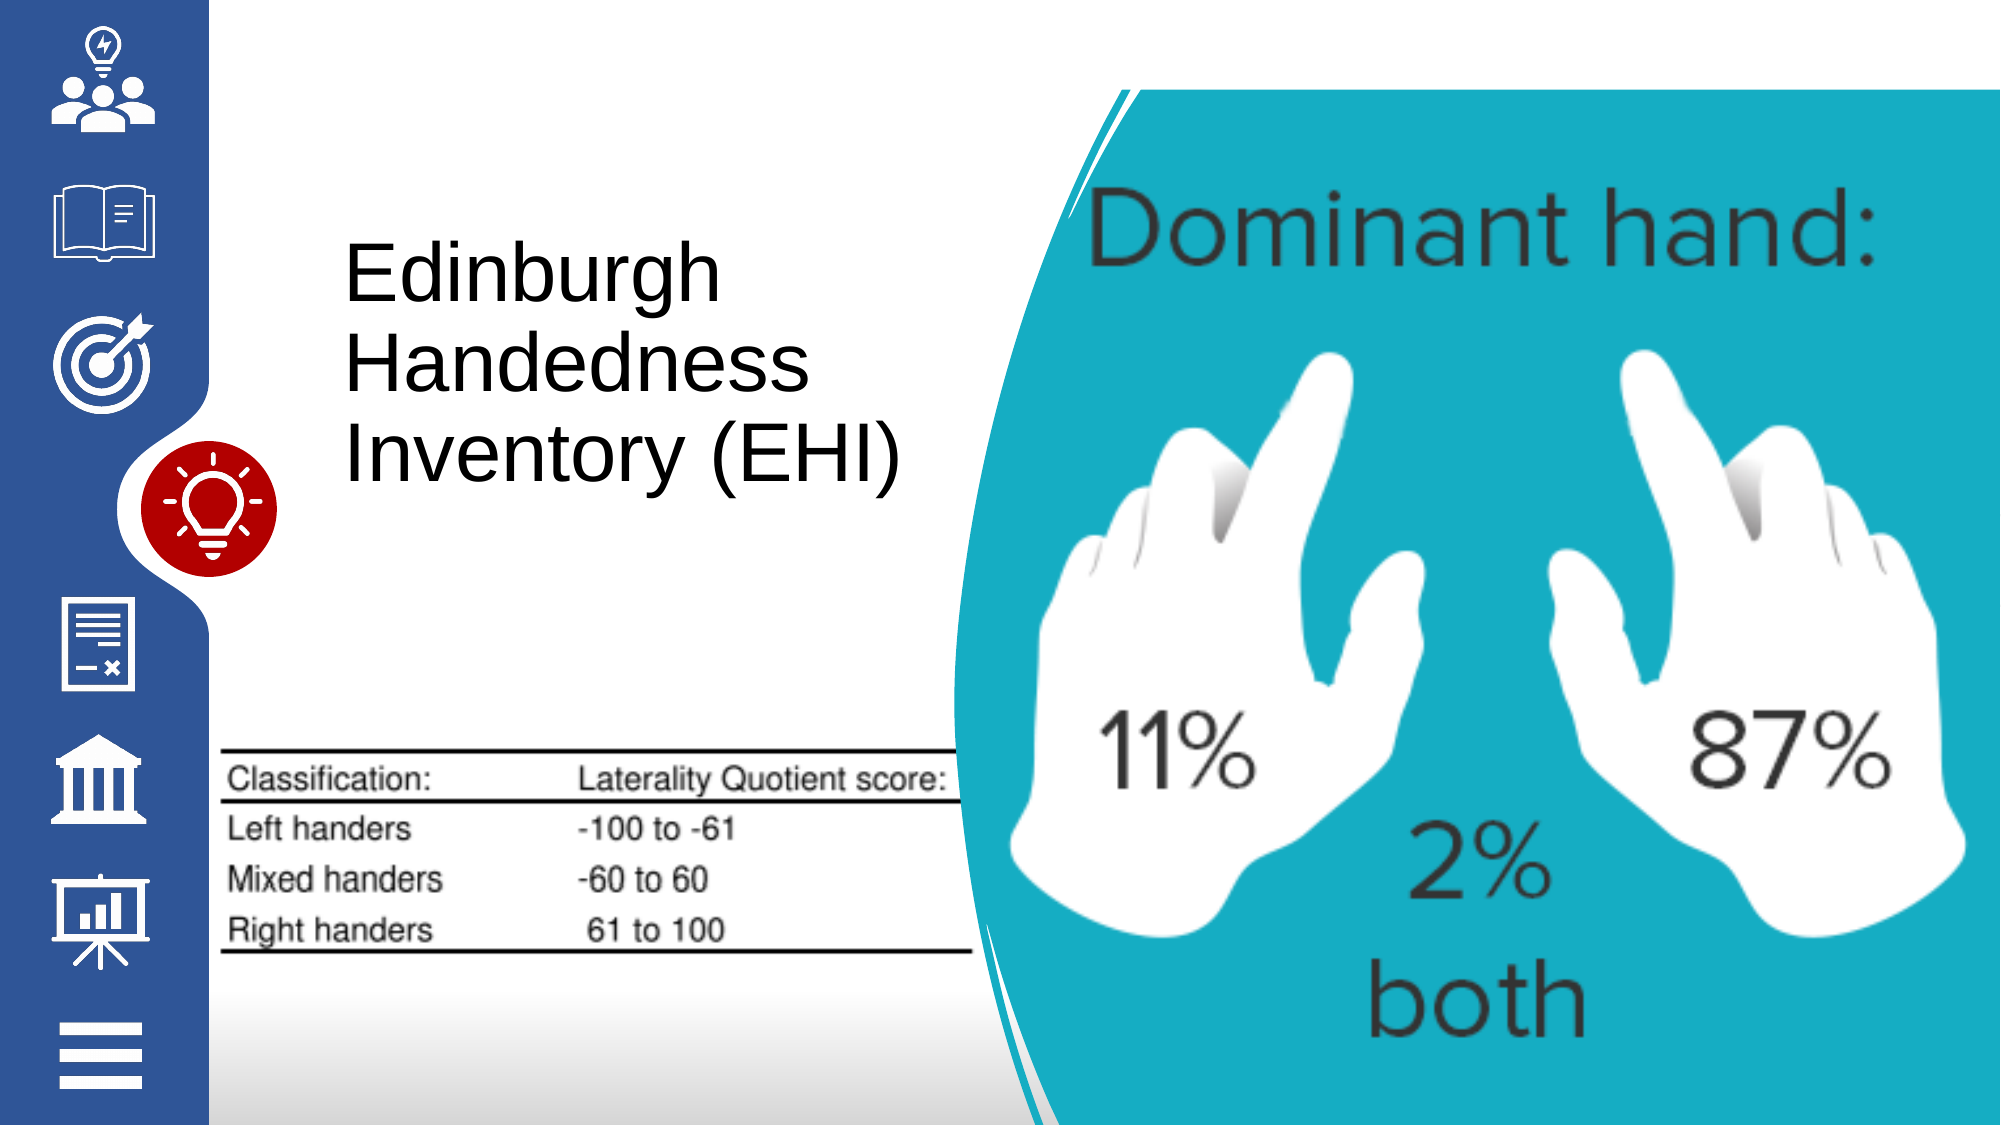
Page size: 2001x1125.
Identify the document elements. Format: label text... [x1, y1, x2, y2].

text_box [0, 0, 209, 1125]
picture [34, 11, 171, 148]
text_box [141, 481, 147, 537]
picture [152, 447, 273, 567]
picture [40, 587, 155, 702]
picture [42, 164, 165, 287]
text_box Edinburgh Handedness Inventory (EHI) [328, 0, 942, 507]
picture [200, 89, 2000, 1125]
text_box [183, 441, 235, 446]
picture [38, 859, 163, 984]
picture [38, 718, 159, 840]
picture [41, 301, 165, 425]
picture [47, 1002, 154, 1109]
